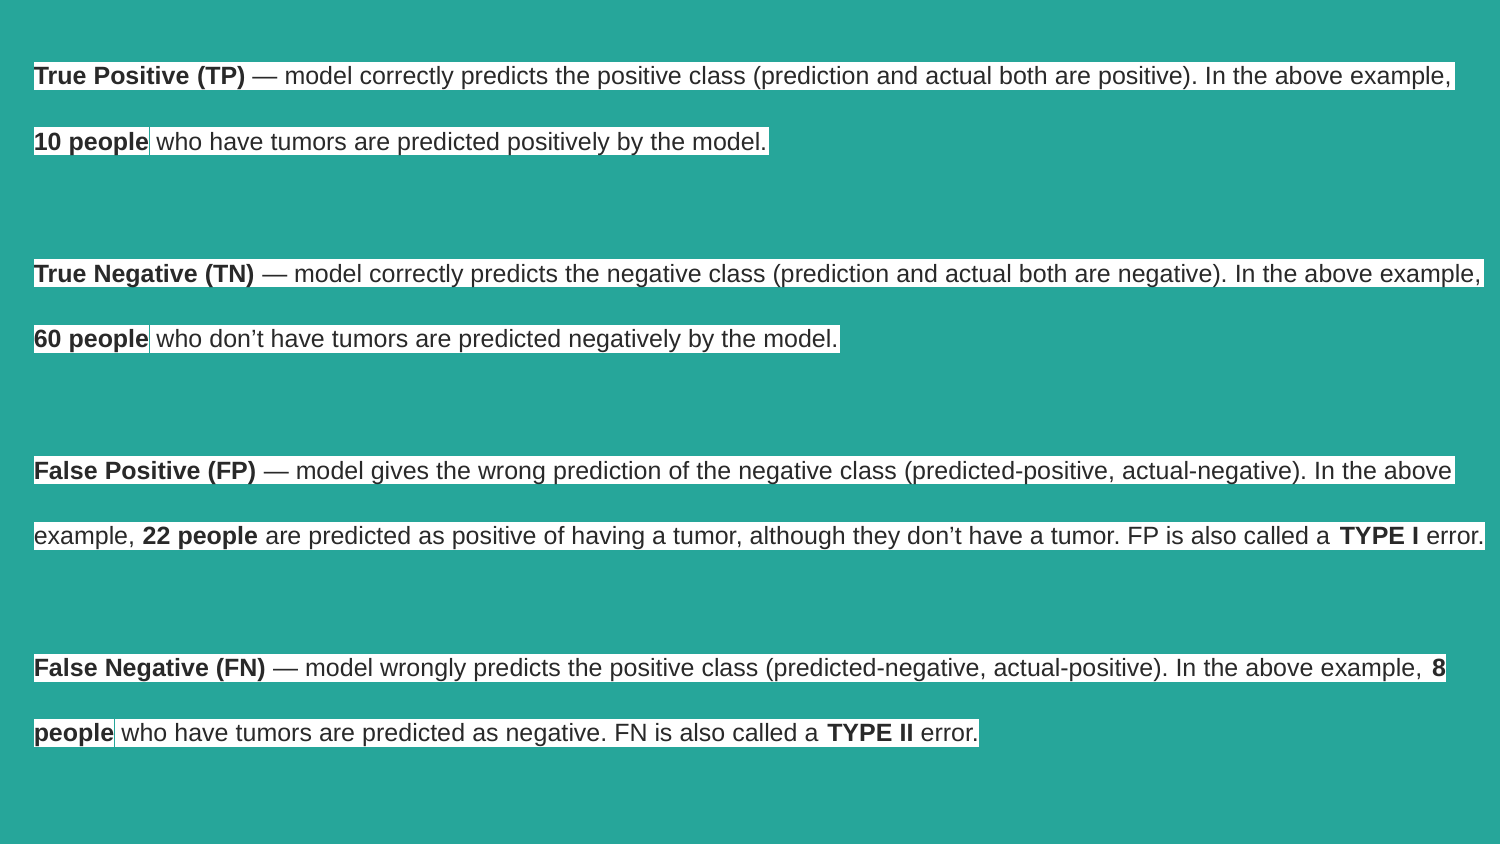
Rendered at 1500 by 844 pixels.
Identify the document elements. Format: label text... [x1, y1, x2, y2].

title True Positive (TP) — model correctly predicts the positive class (prediction and actual both are positive). In the above example, 10 people who have tumors are predicted positively by the model. True Negative (TN) — model correctly predicts the negative class (prediction and actual both are negative). In the above example, 60 people who don’t have tumors are predicted negatively by the model. False Positive (FP) — model gives the wrong prediction of the negative class (predicted-positive, actual-negative). In the above example, 22 people are predicted as positive of having a tumor, although they don’t have a tumor. FP is also called a TYPE I error. False Negative (FN) — model wrongly predicts the positive class (predicted-negative, actual-positive). In the above example, 8 people who have tumors are predicted as negative. FN is also called a TYPE II error. [18, 14, 1500, 811]
